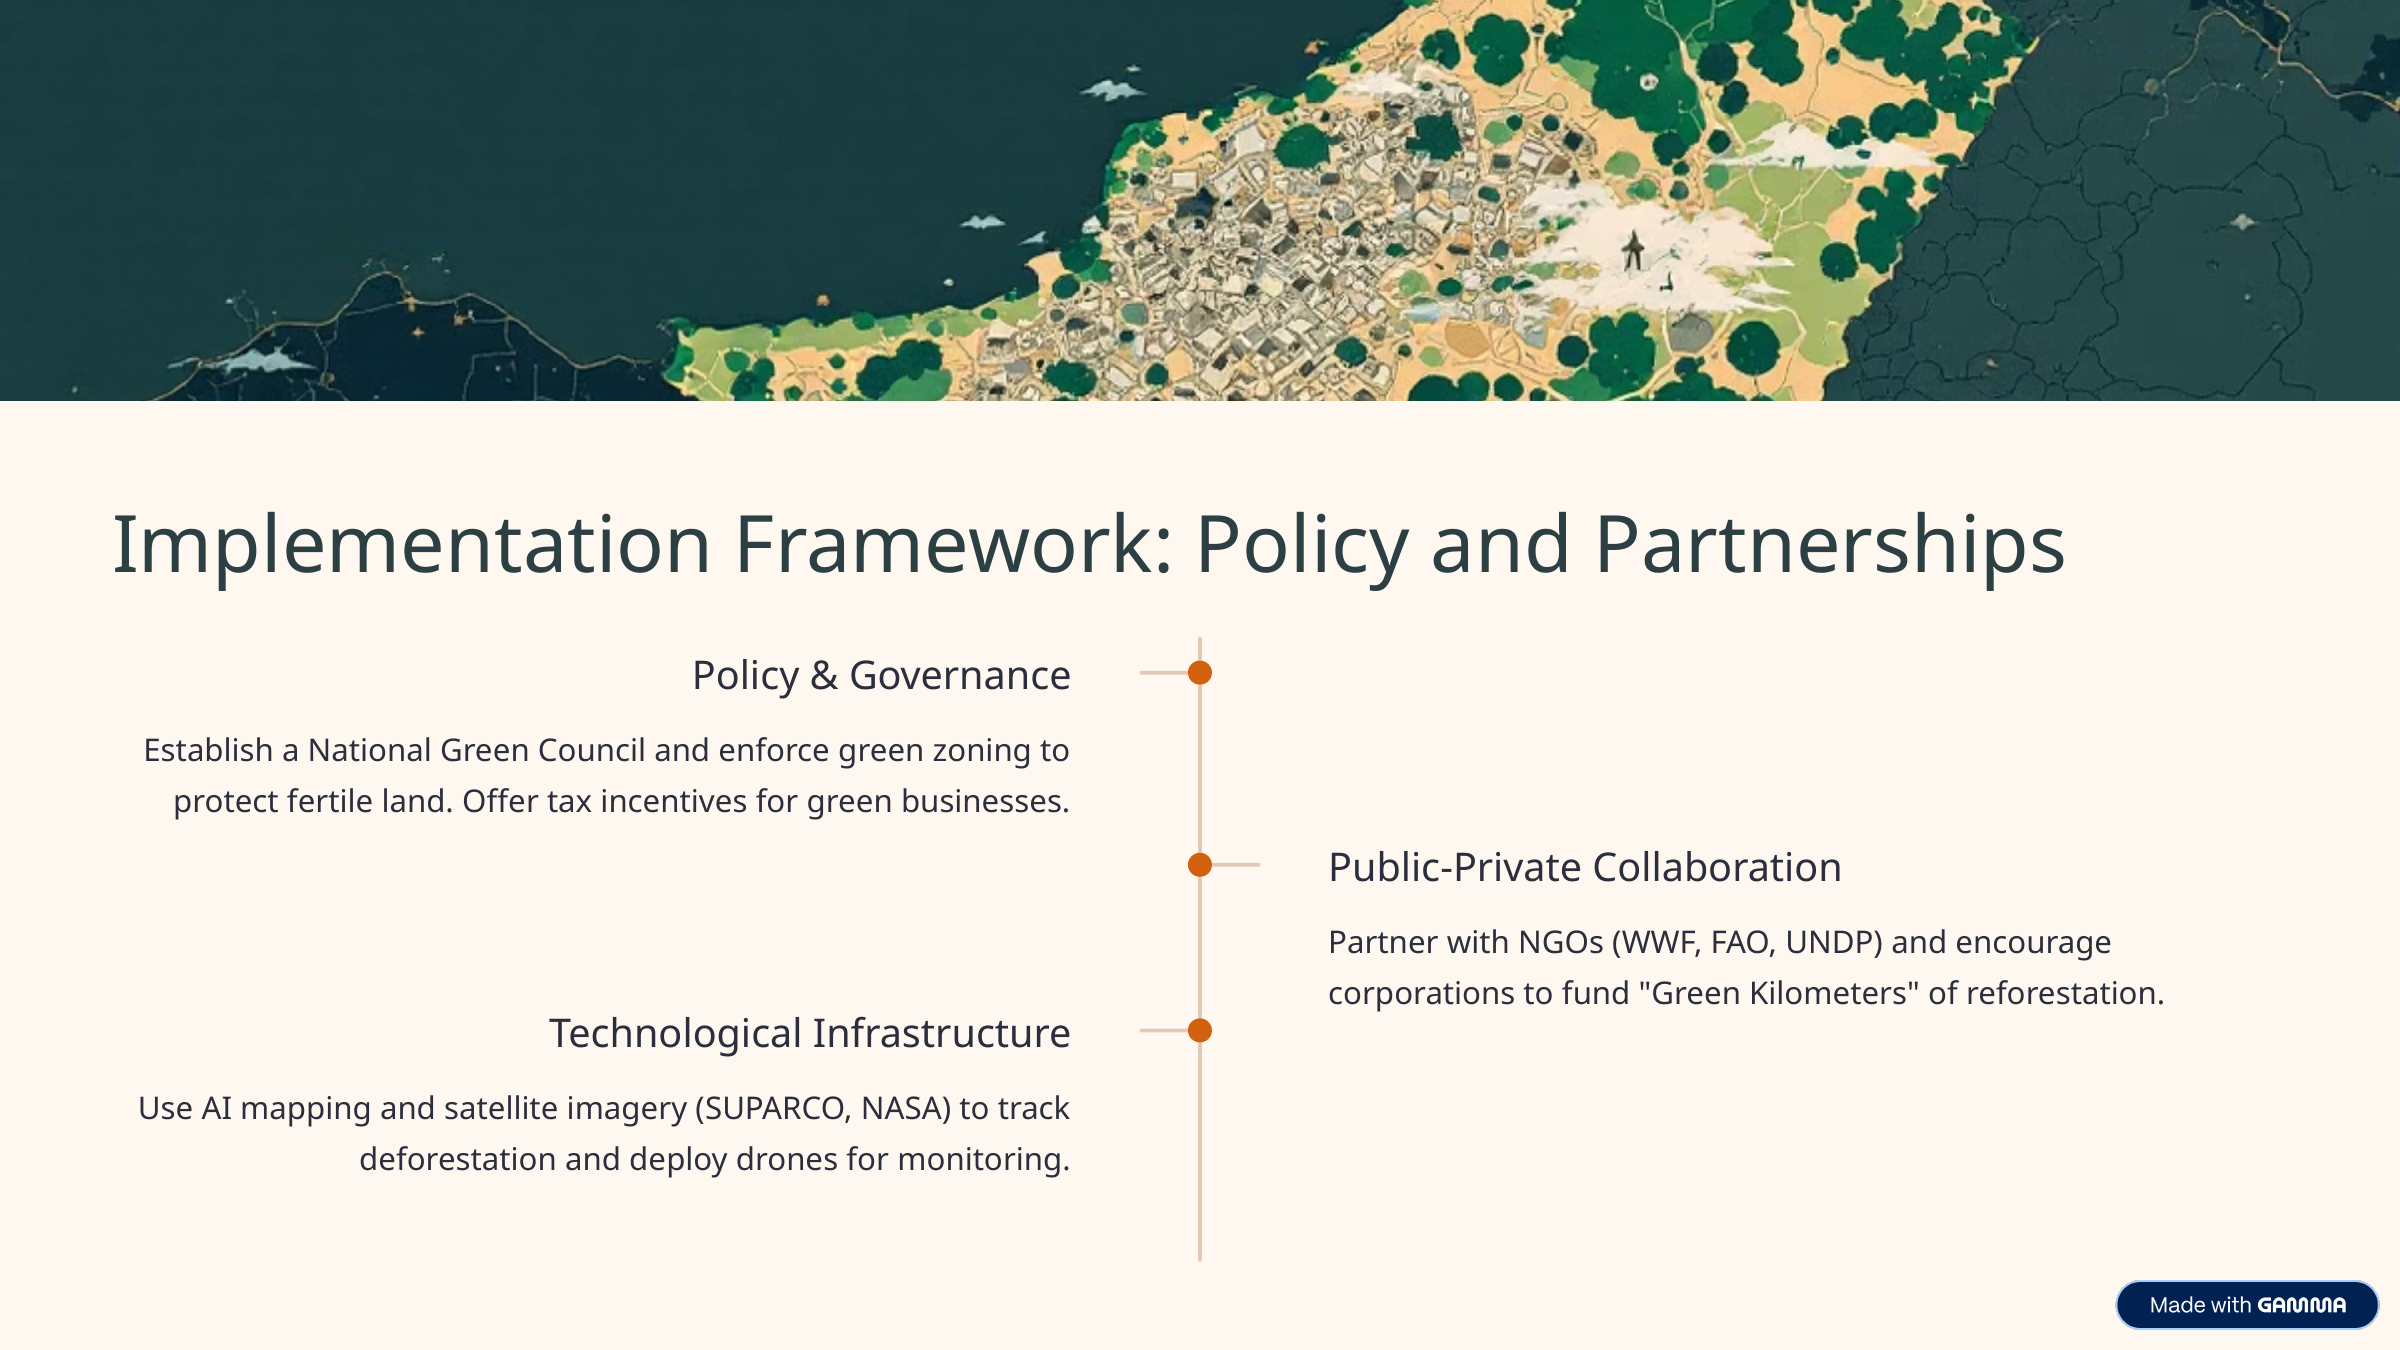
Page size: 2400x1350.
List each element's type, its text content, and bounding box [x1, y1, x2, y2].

text_box [1198, 685, 1202, 852]
text_box Establish a National Green Council and enforce green zoning to protect fertile land. Offer tax incentives for green businesses. [112, 716, 1072, 820]
picture [2106, 1271, 2389, 1339]
text_box [1187, 852, 1212, 877]
text_box Technological Infrastructure [534, 1005, 1072, 1056]
text_box [1198, 1043, 1202, 1262]
text_box [1212, 862, 1261, 867]
text_box Public-Private Collaboration [1328, 839, 1855, 890]
text_box [1139, 1028, 1188, 1033]
text_box Partner with NGOs (WWF, FAO, UNDP) and encourage corporations to fund "Green Kilometers" of reforestation. [1328, 909, 2288, 1012]
text_box [1198, 877, 1202, 1018]
text_box [1187, 660, 1212, 685]
text_box Implementation Framework: Policy and Partnerships [112, 488, 2091, 589]
text_box [1198, 636, 1202, 660]
text_box [1139, 670, 1188, 675]
text_box Policy & Governance [671, 647, 1072, 698]
picture [0, 0, 2400, 401]
text_box Use AI mapping and satellite imagery (SUPARCO, NASA) to track deforestation and deploy drones for monitoring. [112, 1074, 1072, 1178]
text_box [1187, 1018, 1212, 1043]
